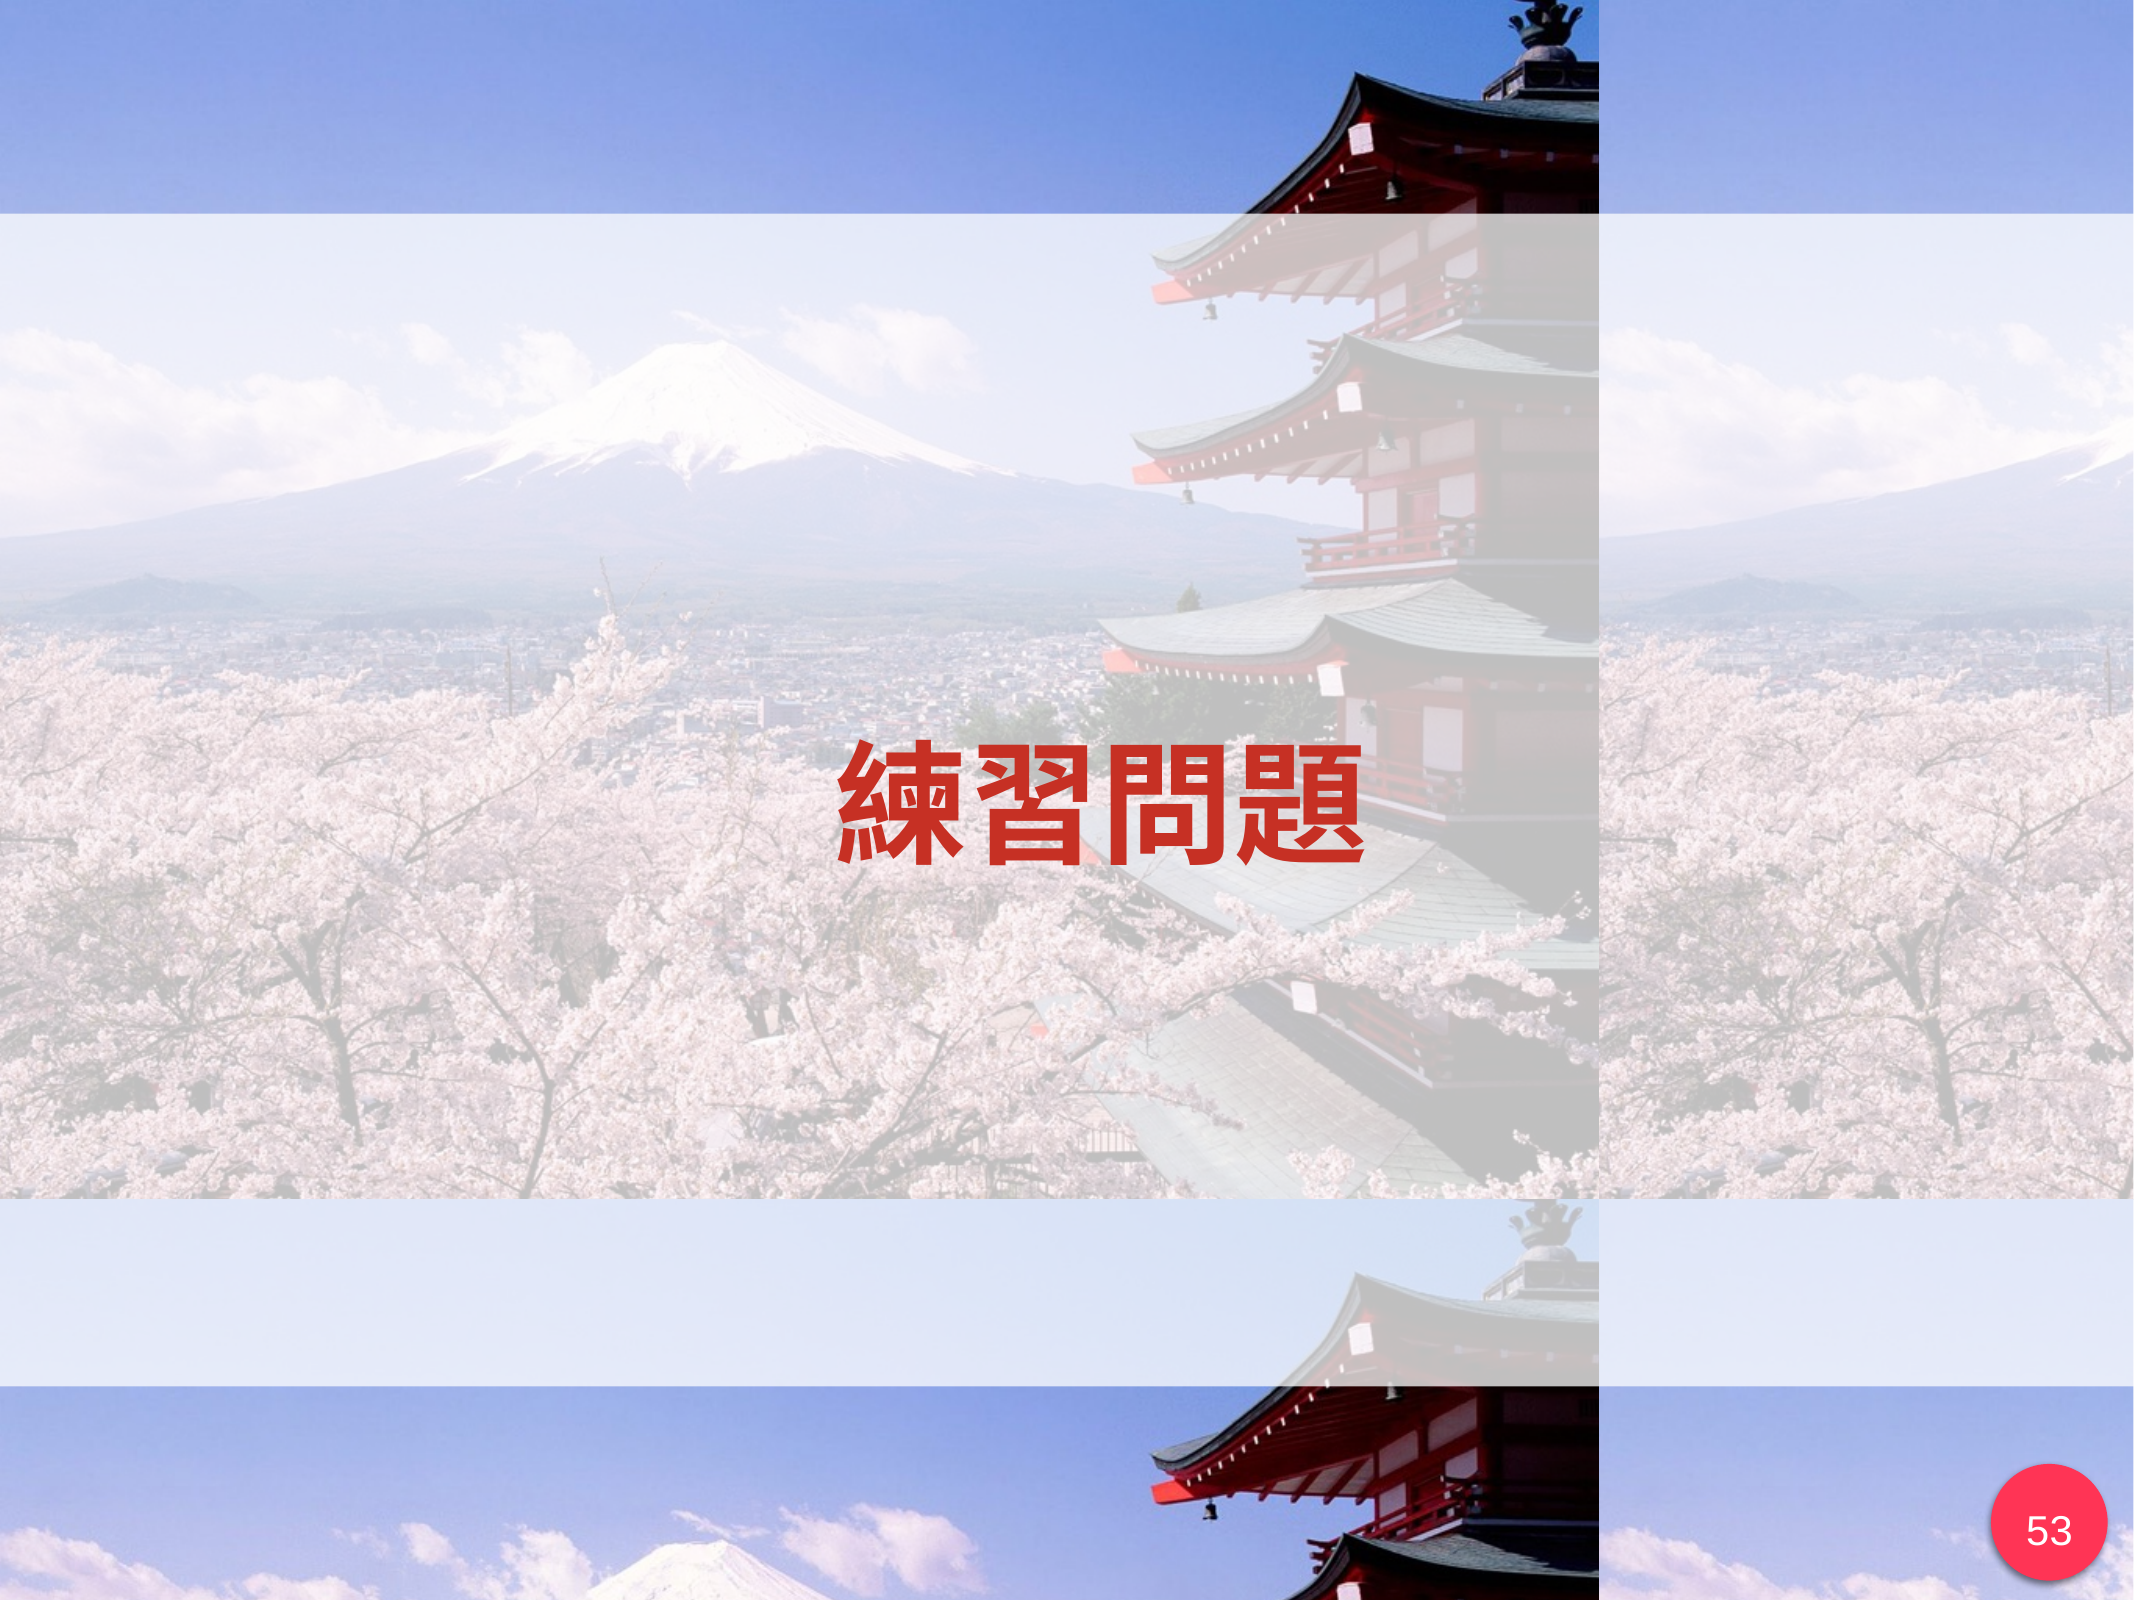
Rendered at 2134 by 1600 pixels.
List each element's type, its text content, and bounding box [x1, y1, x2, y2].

slide_number 53 [2012, 1495, 2087, 1554]
picture [0, 0, 2134, 213]
picture [0, 1387, 2134, 1600]
title 練習問題 [208, 529, 1925, 1071]
